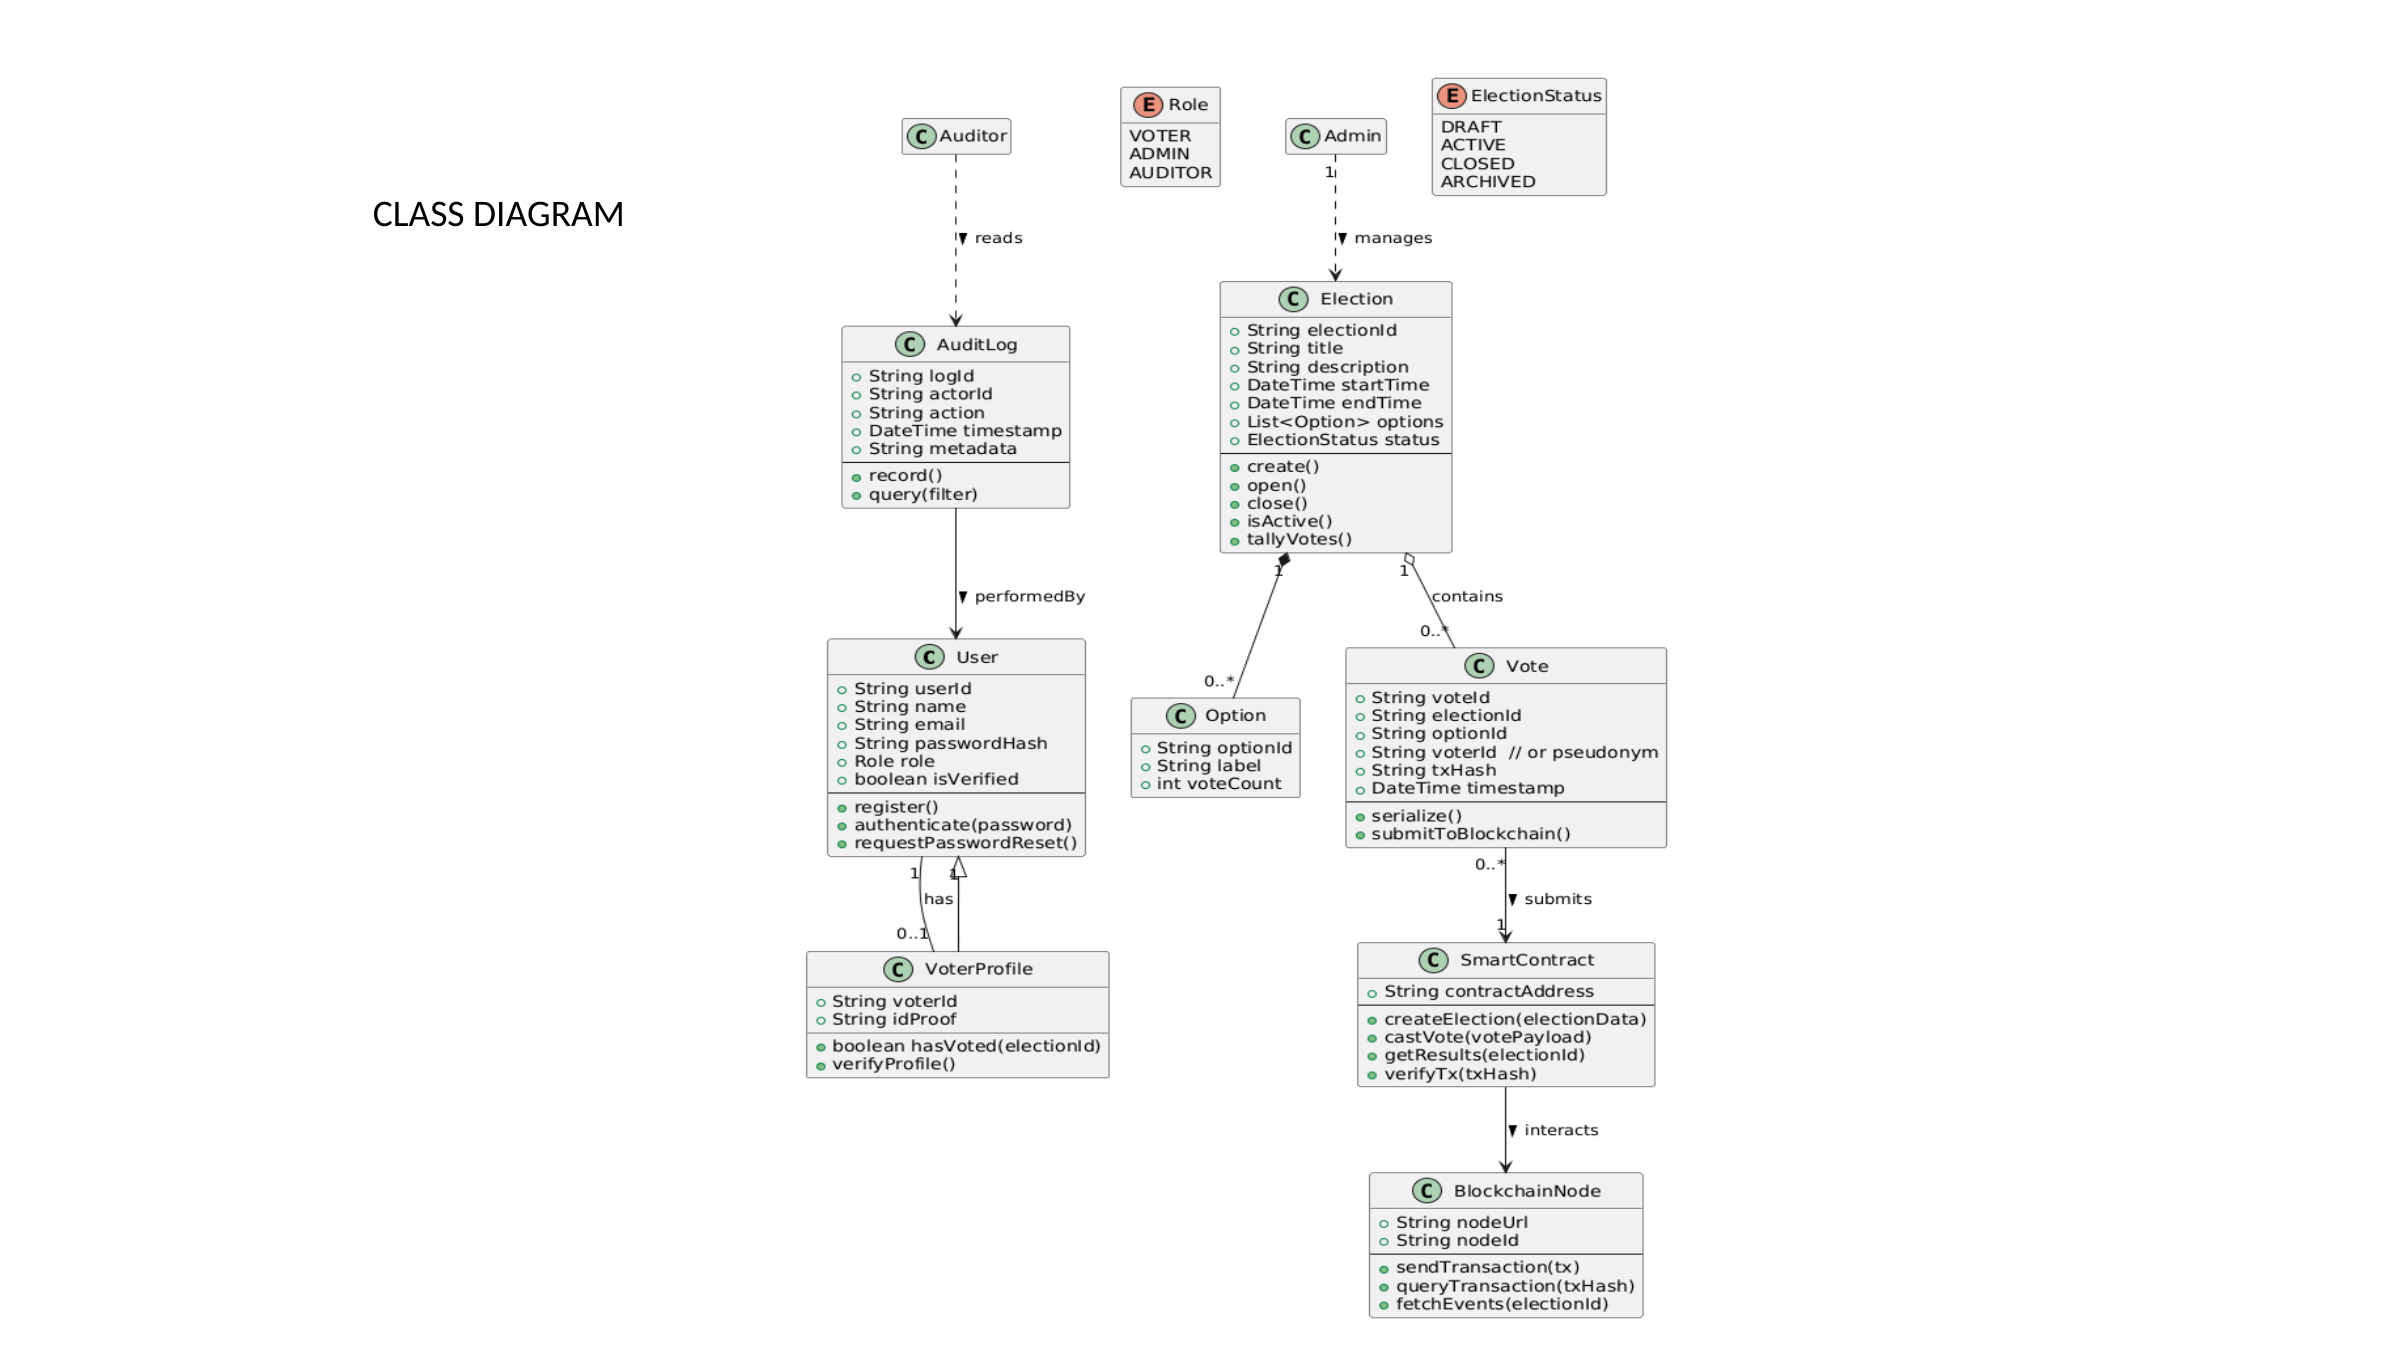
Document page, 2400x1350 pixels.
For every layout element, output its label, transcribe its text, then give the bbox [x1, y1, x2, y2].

text_box CLASS DIAGRAM [358, 181, 641, 241]
picture [797, 70, 1674, 1324]
